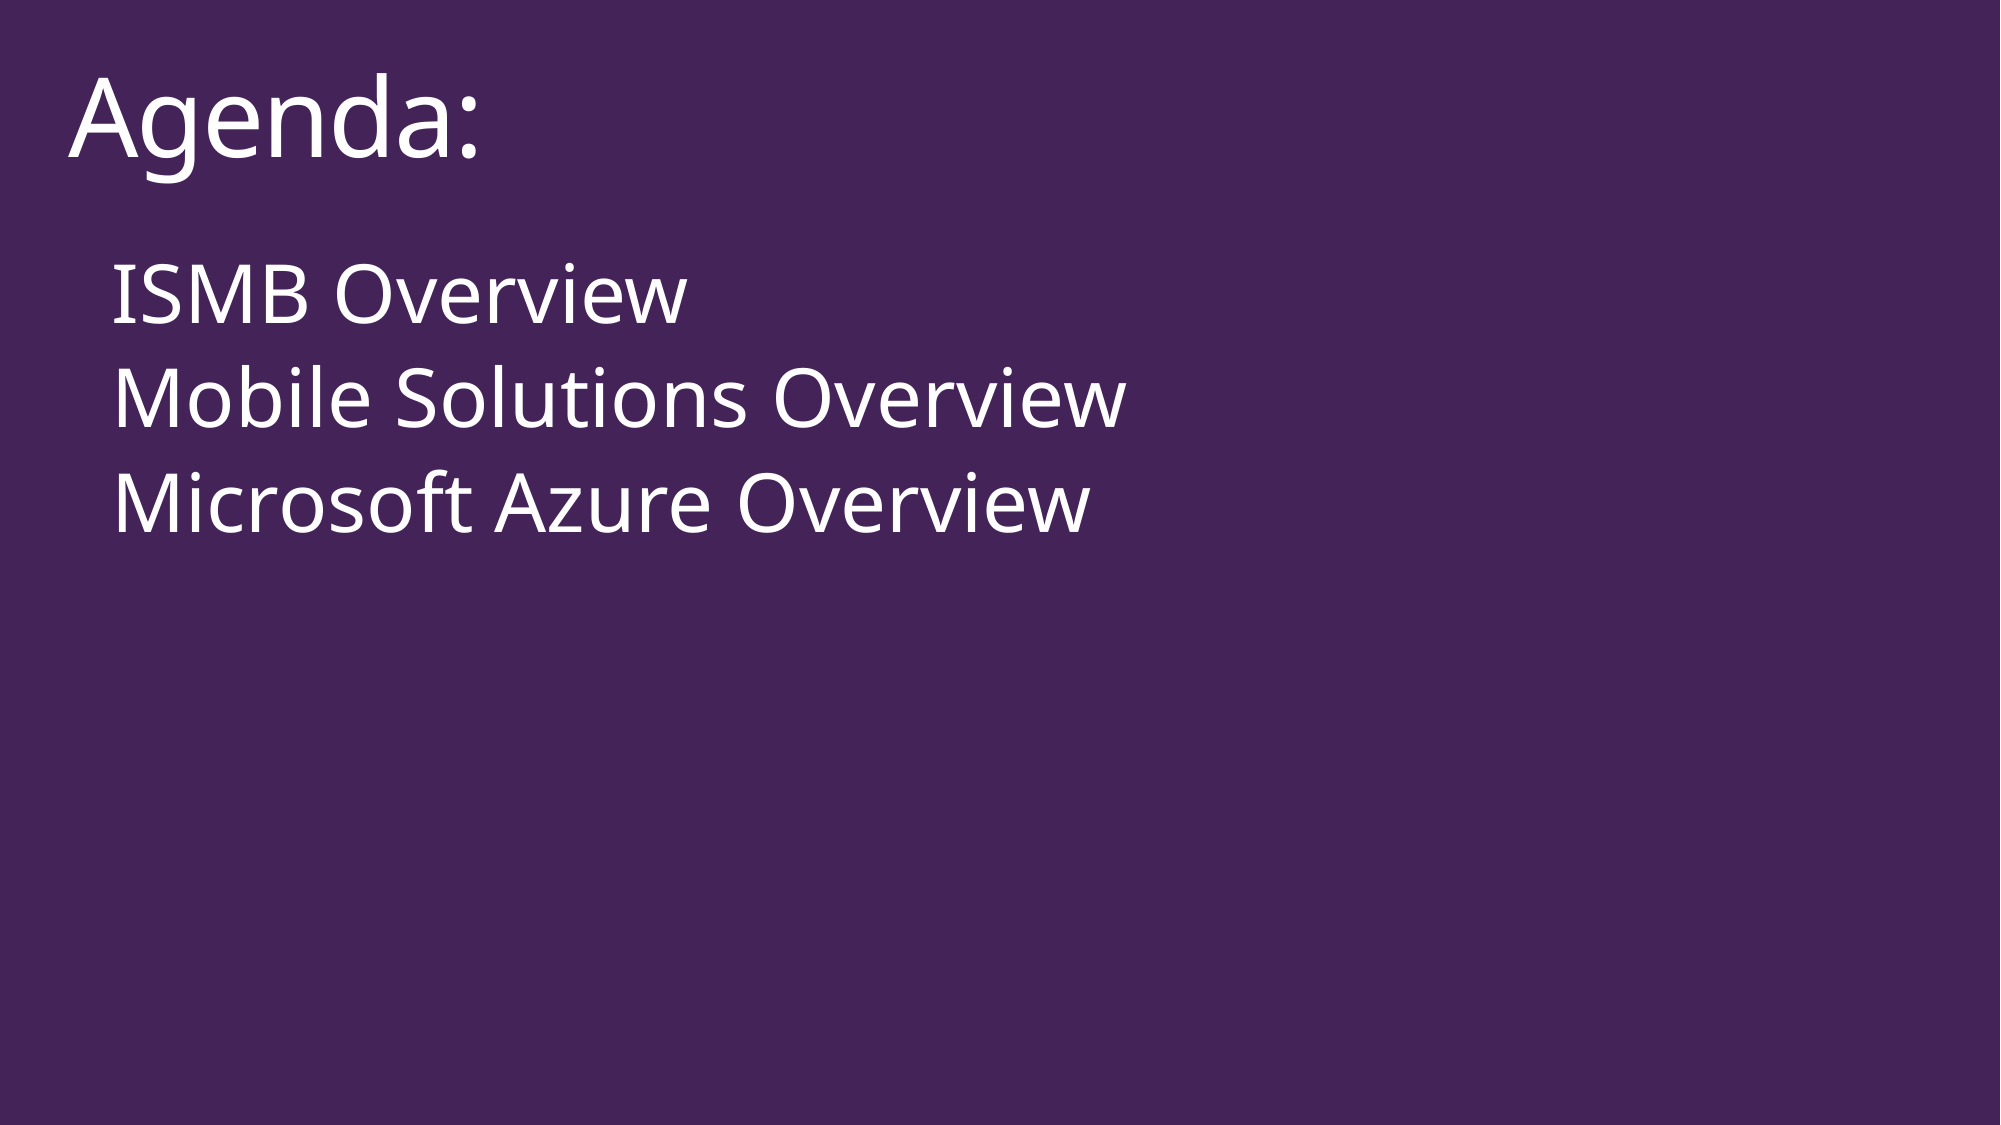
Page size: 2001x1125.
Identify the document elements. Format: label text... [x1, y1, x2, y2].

list ISMB Overview Mobile Solutions Overview Microsoft Azure Overview [87, 237, 1913, 575]
title Agenda: [44, 47, 1957, 196]
